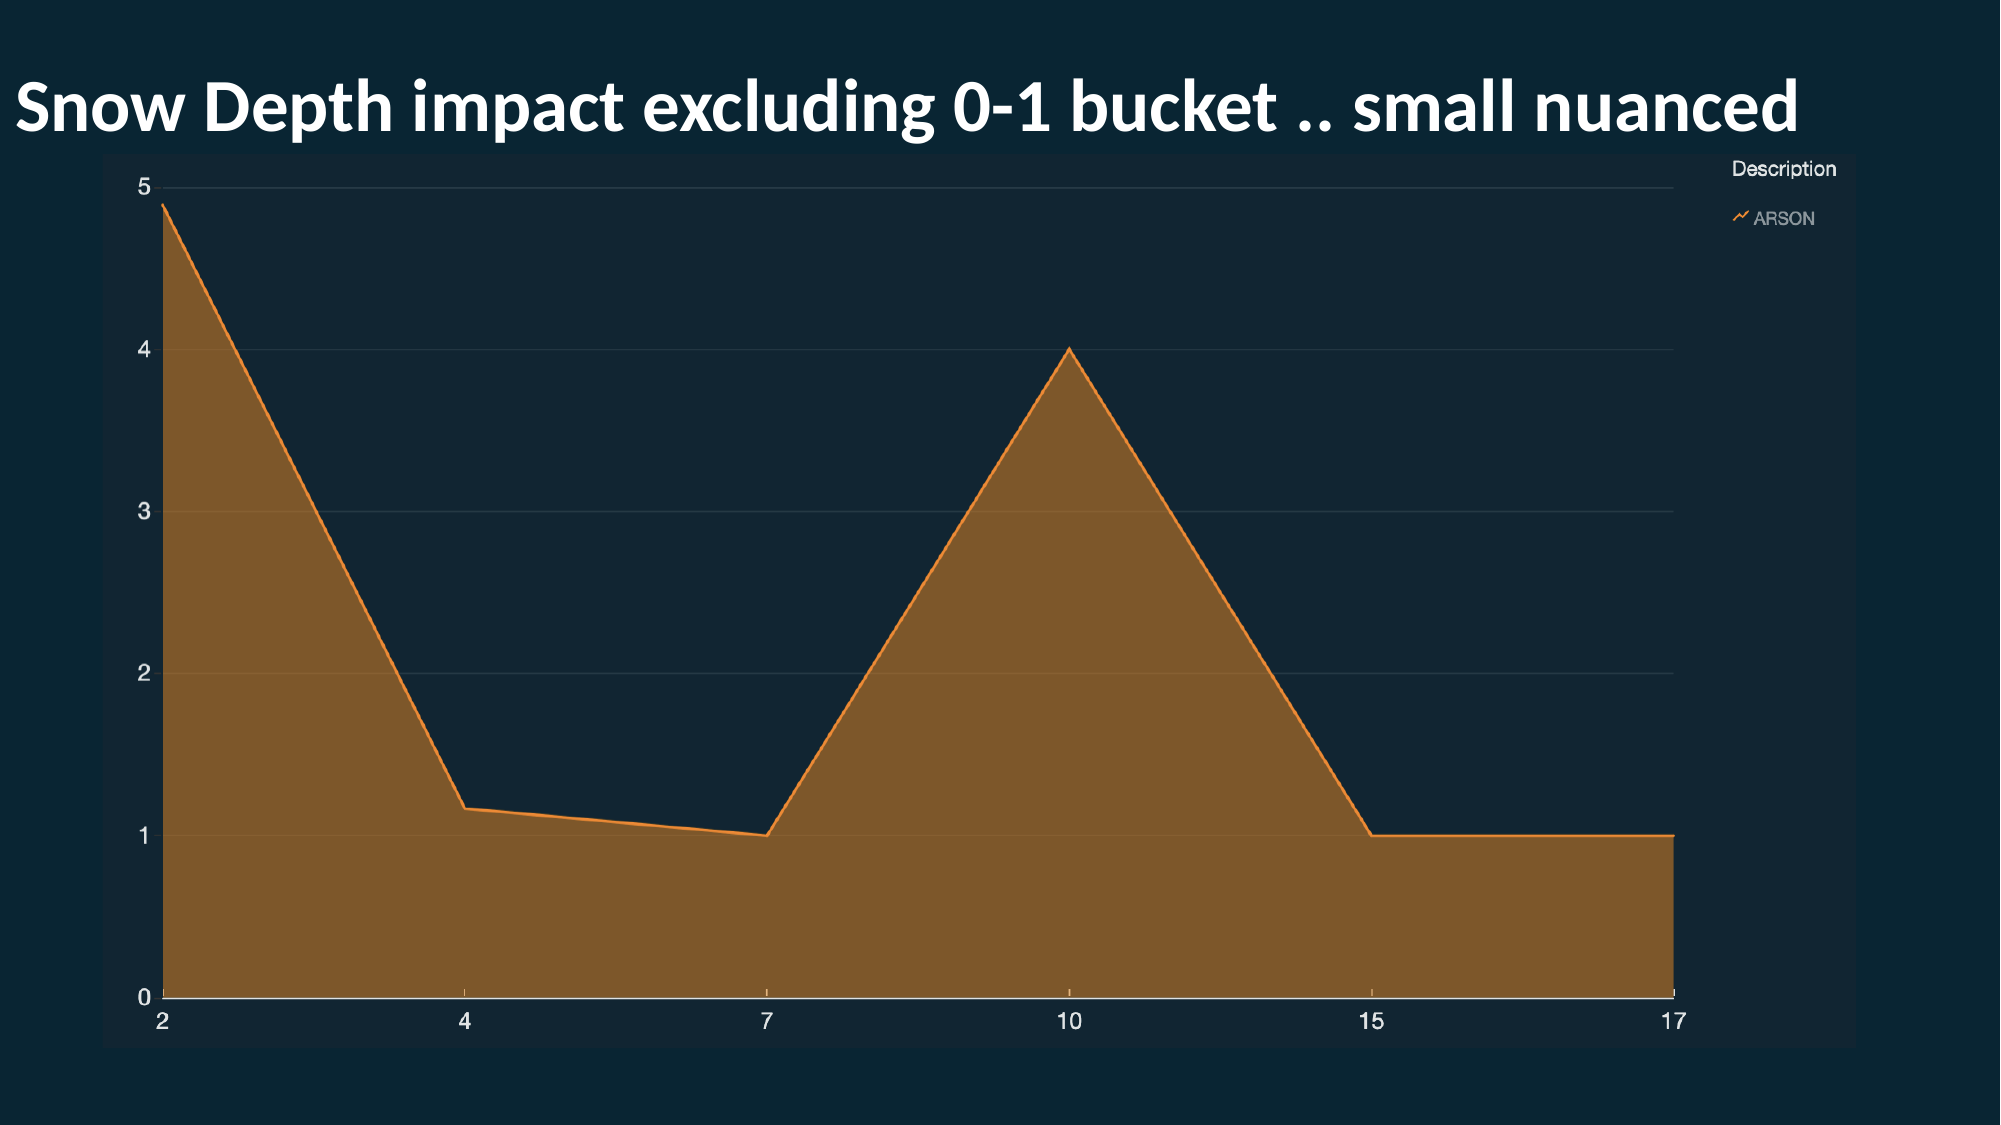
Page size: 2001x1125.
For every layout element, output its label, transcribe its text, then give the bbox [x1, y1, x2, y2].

text_box Snow Depth impact excluding 0-1 bucket .. small nuanced [0, 48, 2000, 244]
picture [102, 154, 1857, 1048]
